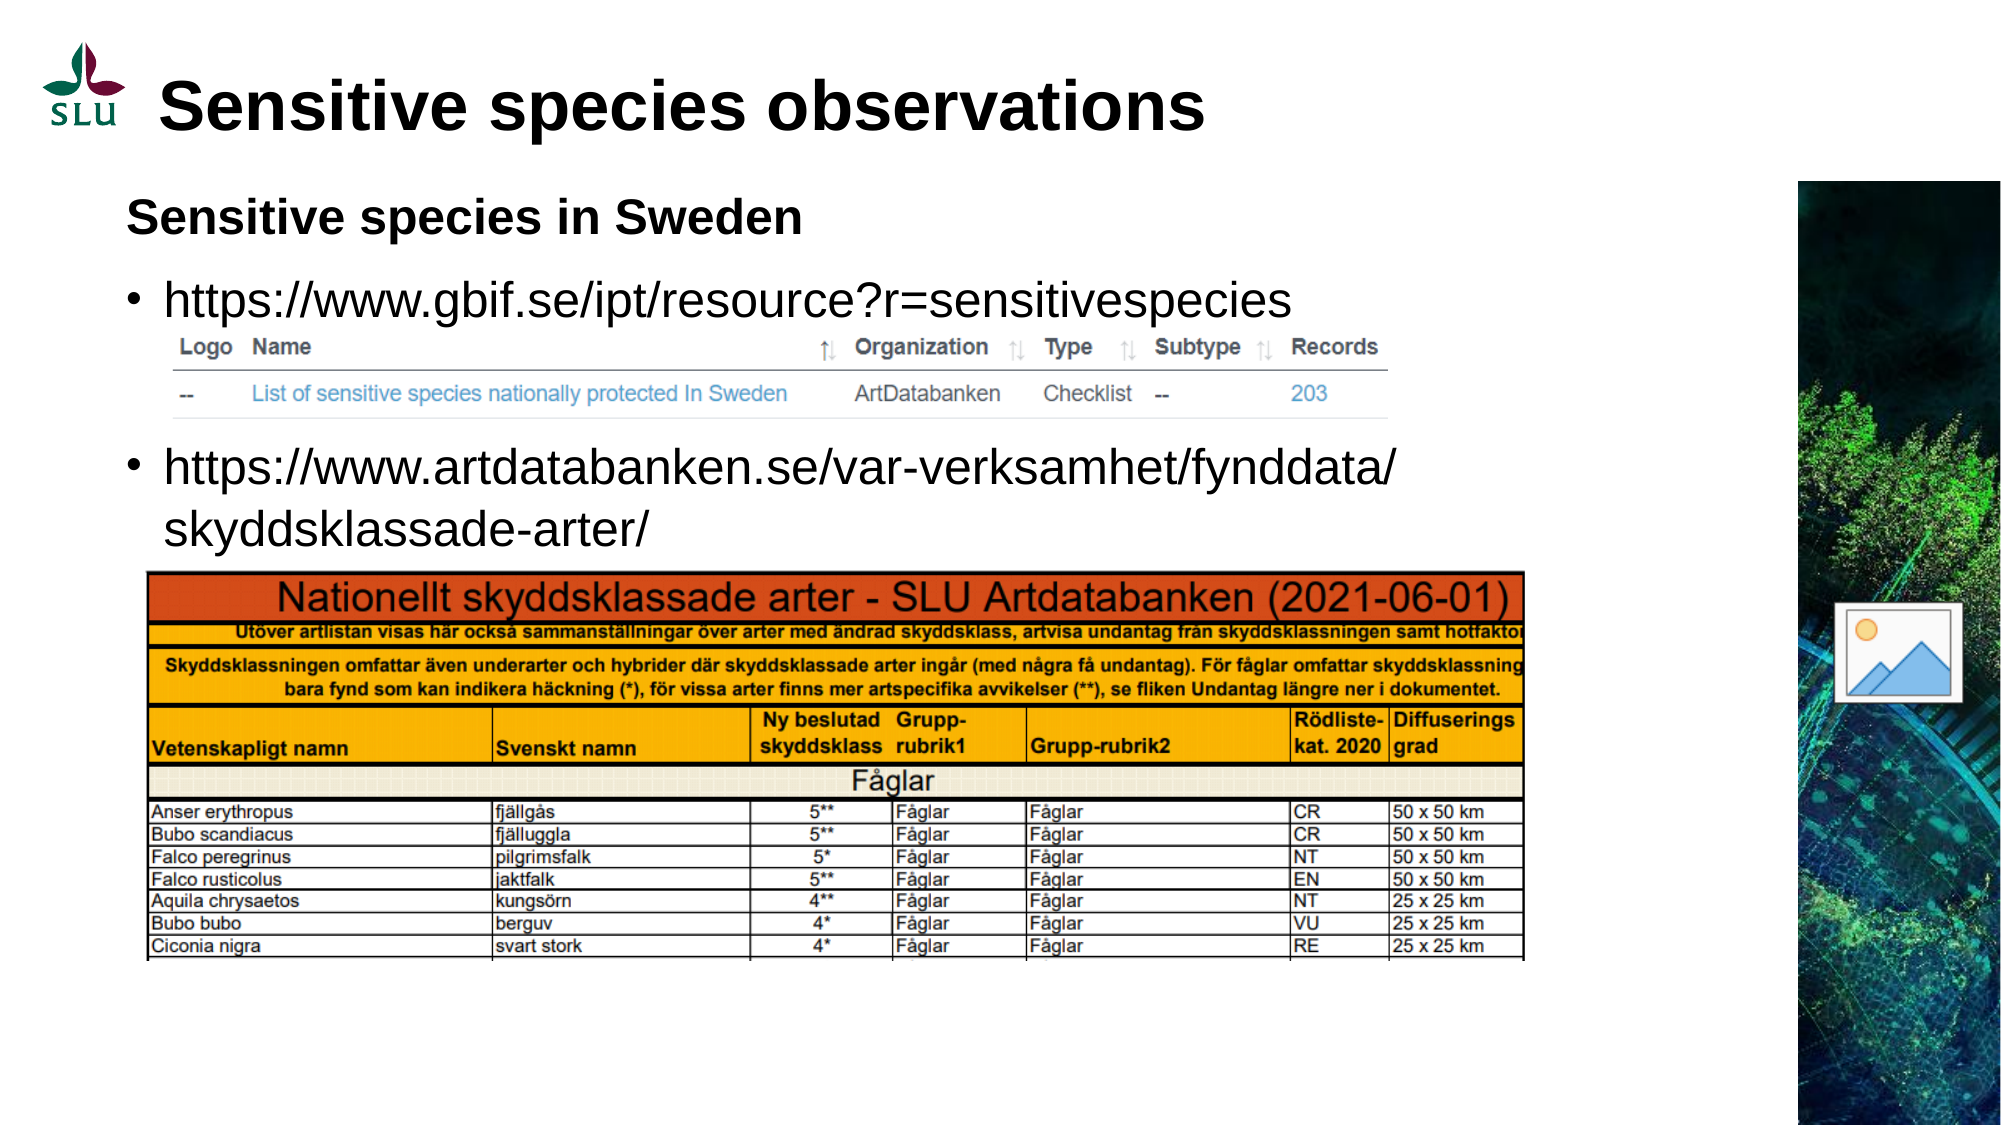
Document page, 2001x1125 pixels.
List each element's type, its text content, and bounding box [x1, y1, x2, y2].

picture [1797, 181, 2001, 1125]
picture [158, 328, 1388, 424]
list Sensitive species in Sweden https://www.gbif.se/ipt/resource?r=sensitivespecies https://www.artdatabanken.se/var-verksamhet/fynddata/skyddsklassade-arter/ [126, 181, 1744, 256]
title Sensitive species observations [158, 0, 1777, 145]
picture [143, 564, 1530, 961]
